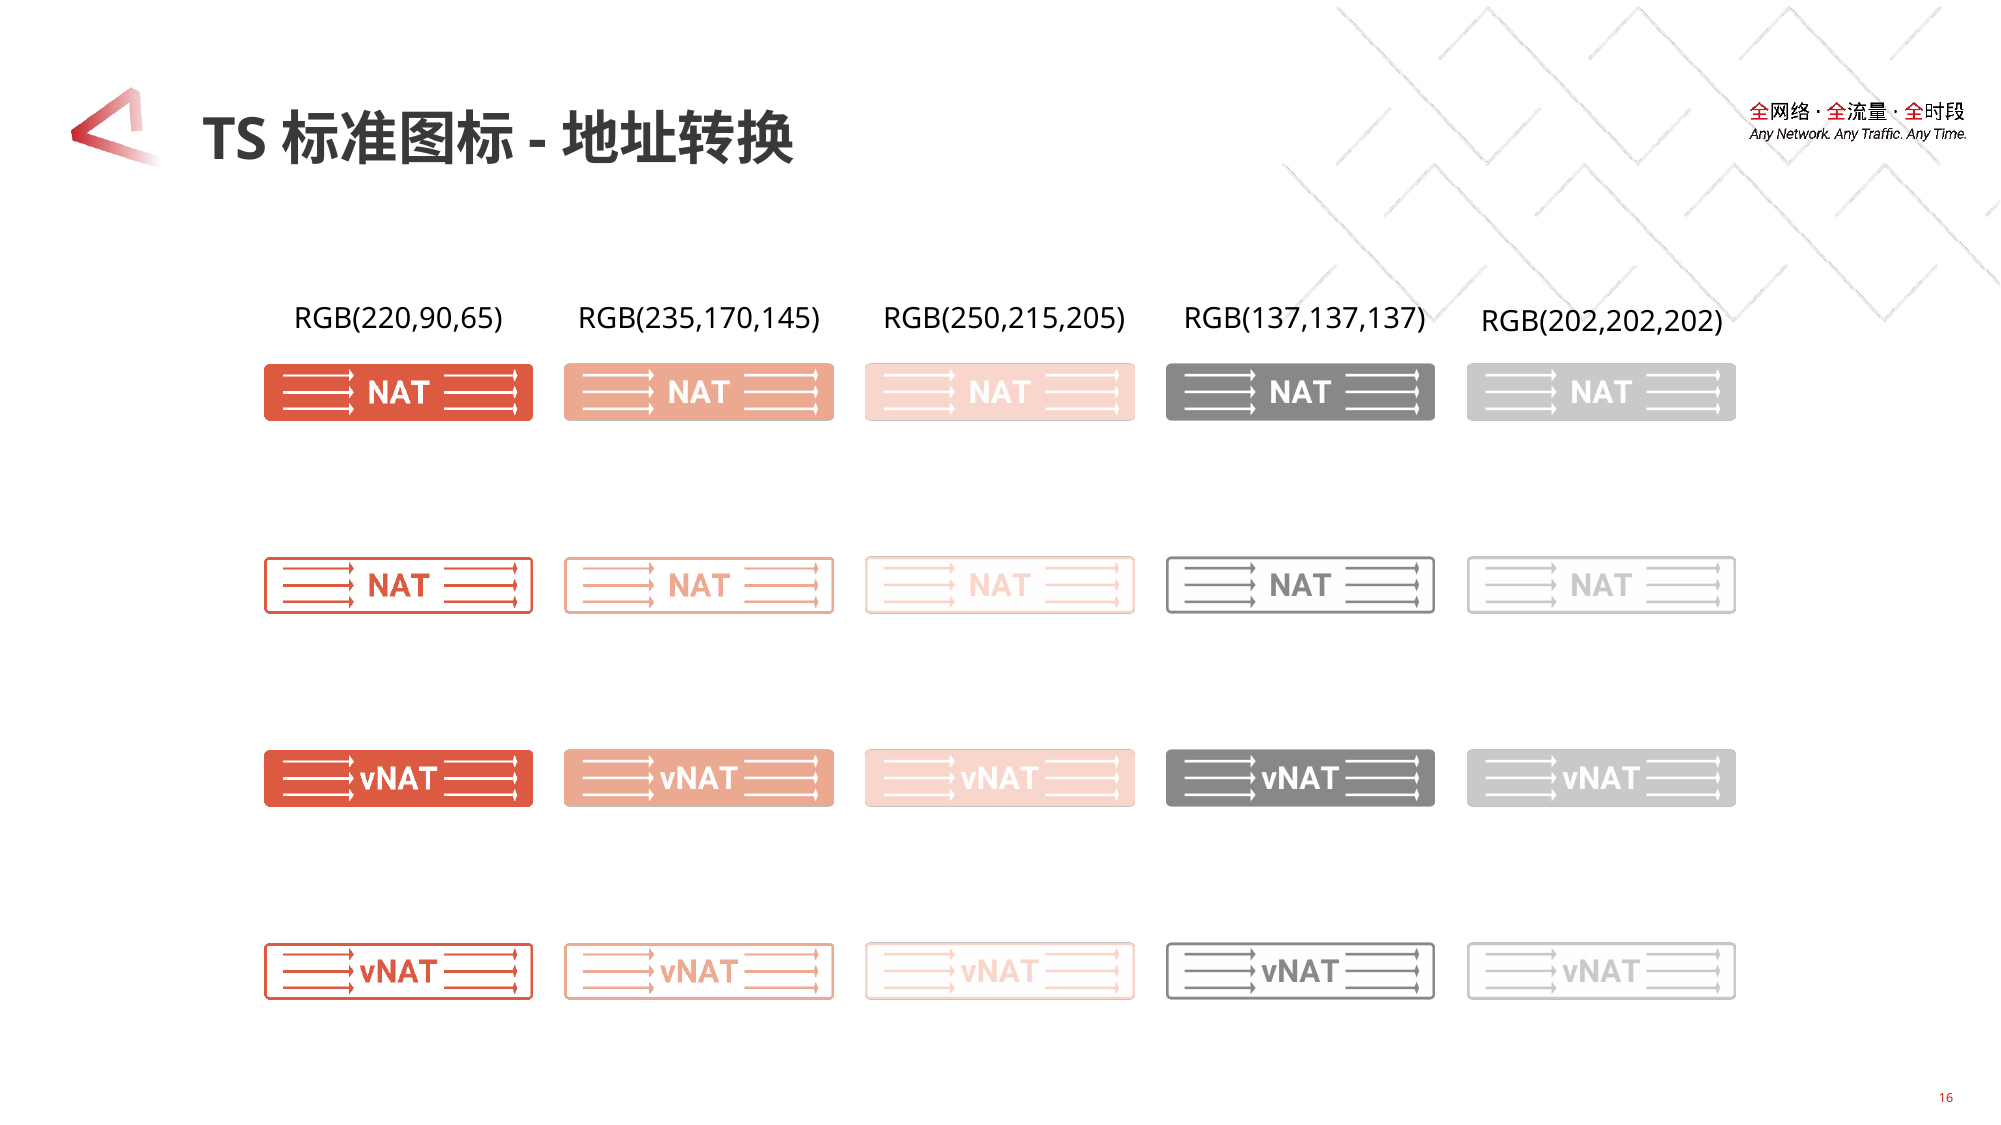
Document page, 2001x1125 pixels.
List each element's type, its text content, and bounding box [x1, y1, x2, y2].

text_box RGB(235,170,145) [563, 291, 835, 342]
picture [264, 363, 533, 430]
picture [264, 749, 533, 816]
picture [1467, 942, 1736, 1009]
picture [1467, 556, 1736, 623]
picture [564, 749, 834, 816]
picture [865, 363, 1135, 430]
picture [68, 66, 187, 172]
text_box RGB(137,137,137) [1168, 292, 1441, 343]
picture [564, 556, 834, 623]
picture [264, 942, 533, 1009]
picture [1166, 749, 1435, 816]
picture [1467, 749, 1736, 816]
text_box RGB(202,202,202) [1466, 294, 1738, 345]
title TS标准图标-地址转换 [187, 45, 1494, 193]
picture [1166, 556, 1435, 623]
picture [1166, 942, 1435, 1009]
picture [264, 556, 533, 623]
picture [1166, 0, 2001, 430]
picture [865, 556, 1135, 623]
picture [564, 942, 834, 1009]
picture [865, 749, 1135, 816]
picture [865, 942, 1135, 1009]
text_box RGB(220,90,65) [279, 291, 518, 342]
picture [564, 363, 834, 430]
text_box RGB(250,215,205) [868, 291, 1141, 342]
